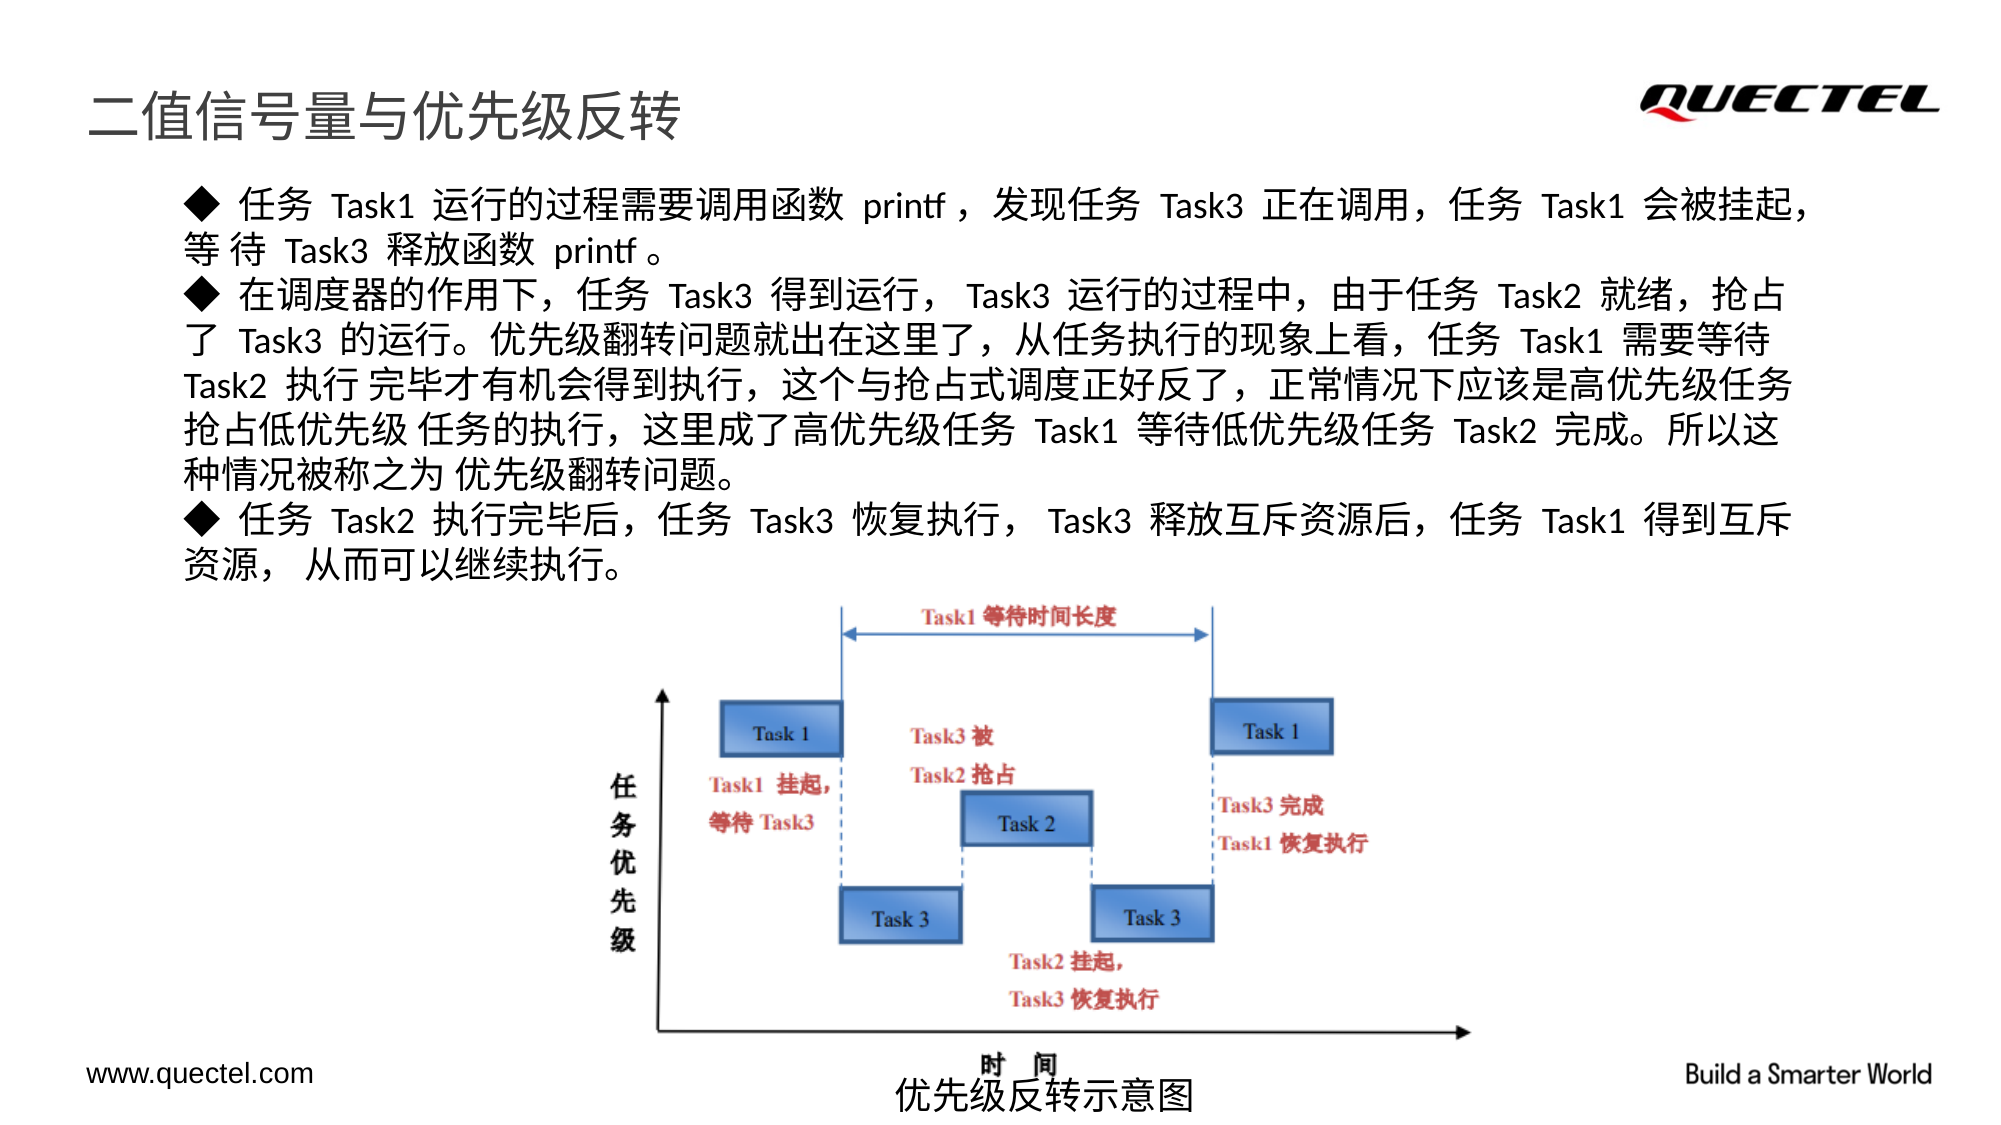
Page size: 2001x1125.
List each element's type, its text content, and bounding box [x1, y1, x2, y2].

text_box 优先级反转示意图 [544, 1064, 1545, 1125]
picture [589, 581, 1500, 1082]
picture [1595, 32, 1985, 165]
title 二值信号量与优先级反转 [71, 82, 1887, 156]
picture [1637, 1015, 1981, 1125]
text_box ◆ 任务 Task1 运行的过程需要调用函数 printf，发现任务 Task3 正在调用，任务 Task1 会被挂起，等 待 Task3 释放函数 printf。 ◆ 在调度器的作用下，任务 Task3 得到运行，Task3 运行的过程中，由于任务 Task2 就绪，抢占了 Task3 的运行。优先级翻转问题就出在这里了，从任务执行的现象上看，任务 Task1 需要等待 Task2 执行 完毕才有机会得到执行，这个与抢占式调度正好反了，正常情况下应该是高优先级任务抢占低优先级 任务的执行，这里成了高优先级任务 Task1 等待低优先级任务 Task2 完成。所以这种情况被称之为 优先级翻转问题。 ◆ 任务 Task2 执行完毕后，任务 Task3 恢复执行，Task3 释放互斥资源后，任务 Task1 得到互斥资源， 从而可以继续执行。 [168, 173, 1832, 594]
